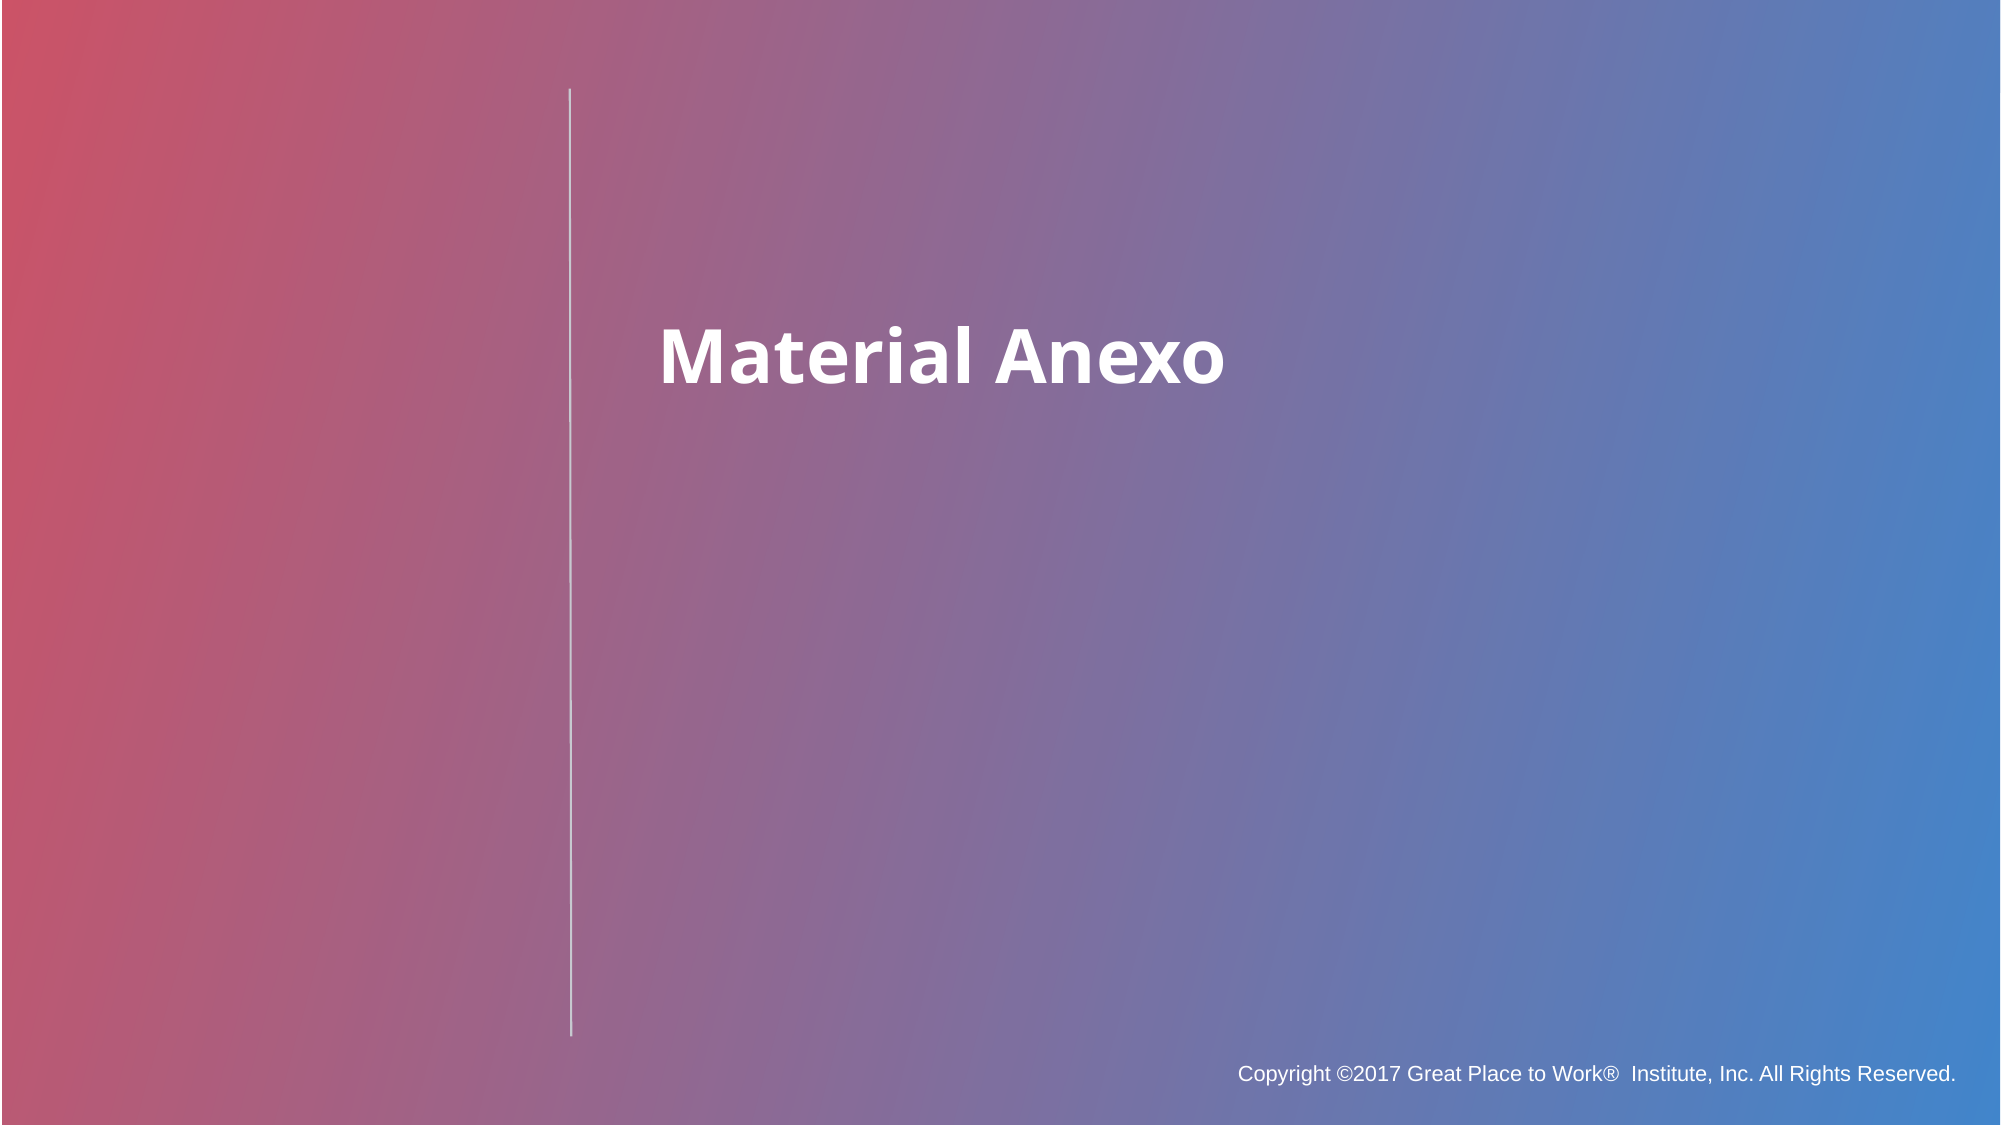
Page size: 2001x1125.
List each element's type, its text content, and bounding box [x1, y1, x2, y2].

picture [2, 0, 2001, 1125]
footer Copyright ©2017 Great Place to Work® Institute, Inc. All Rights Reserved. [999, 1042, 1973, 1103]
title Material Anexo [642, 182, 1750, 408]
